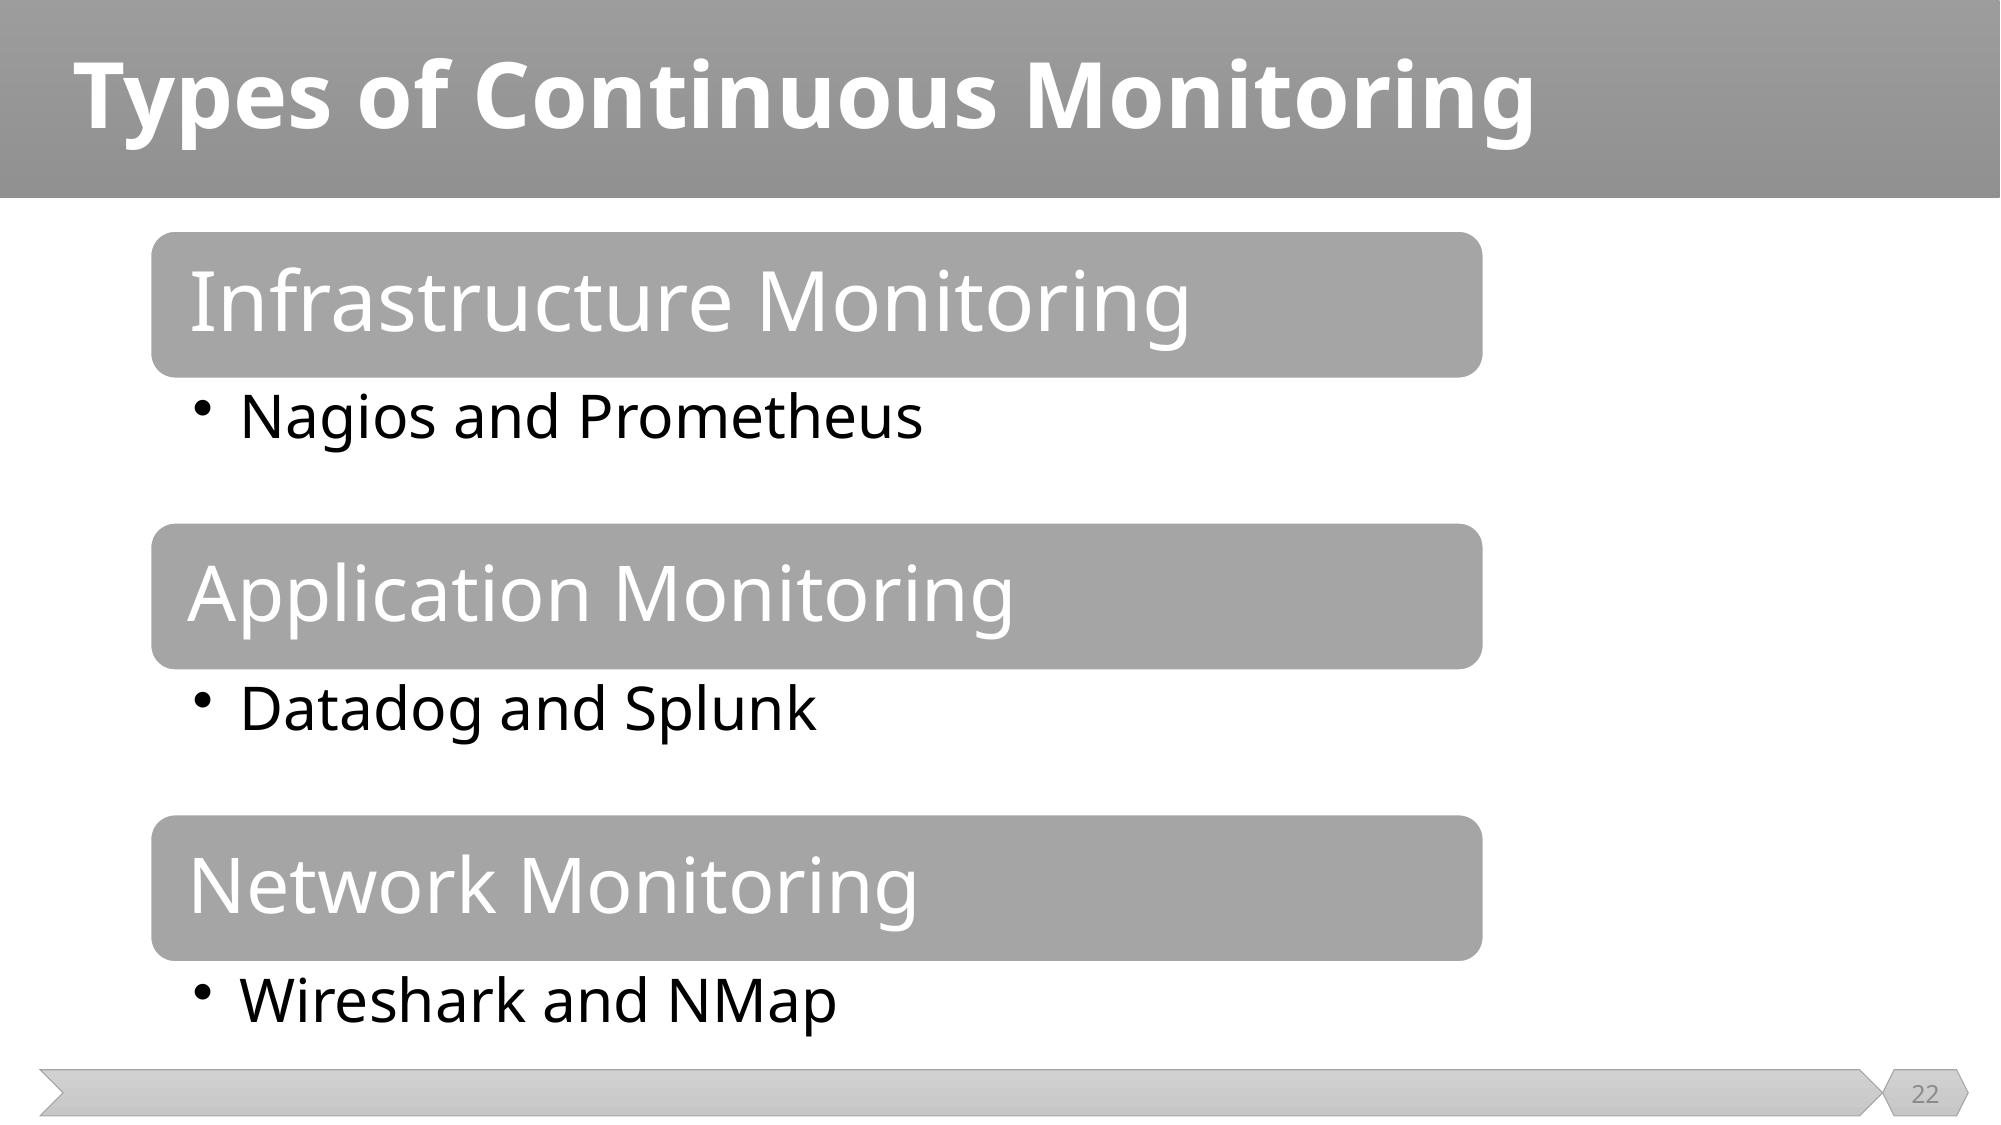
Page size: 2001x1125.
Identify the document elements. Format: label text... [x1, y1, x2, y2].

title Types of Continuous Monitoring [56, 0, 1969, 199]
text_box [150, 224, 1484, 1113]
slide_number 22 [1882, 1065, 1969, 1125]
